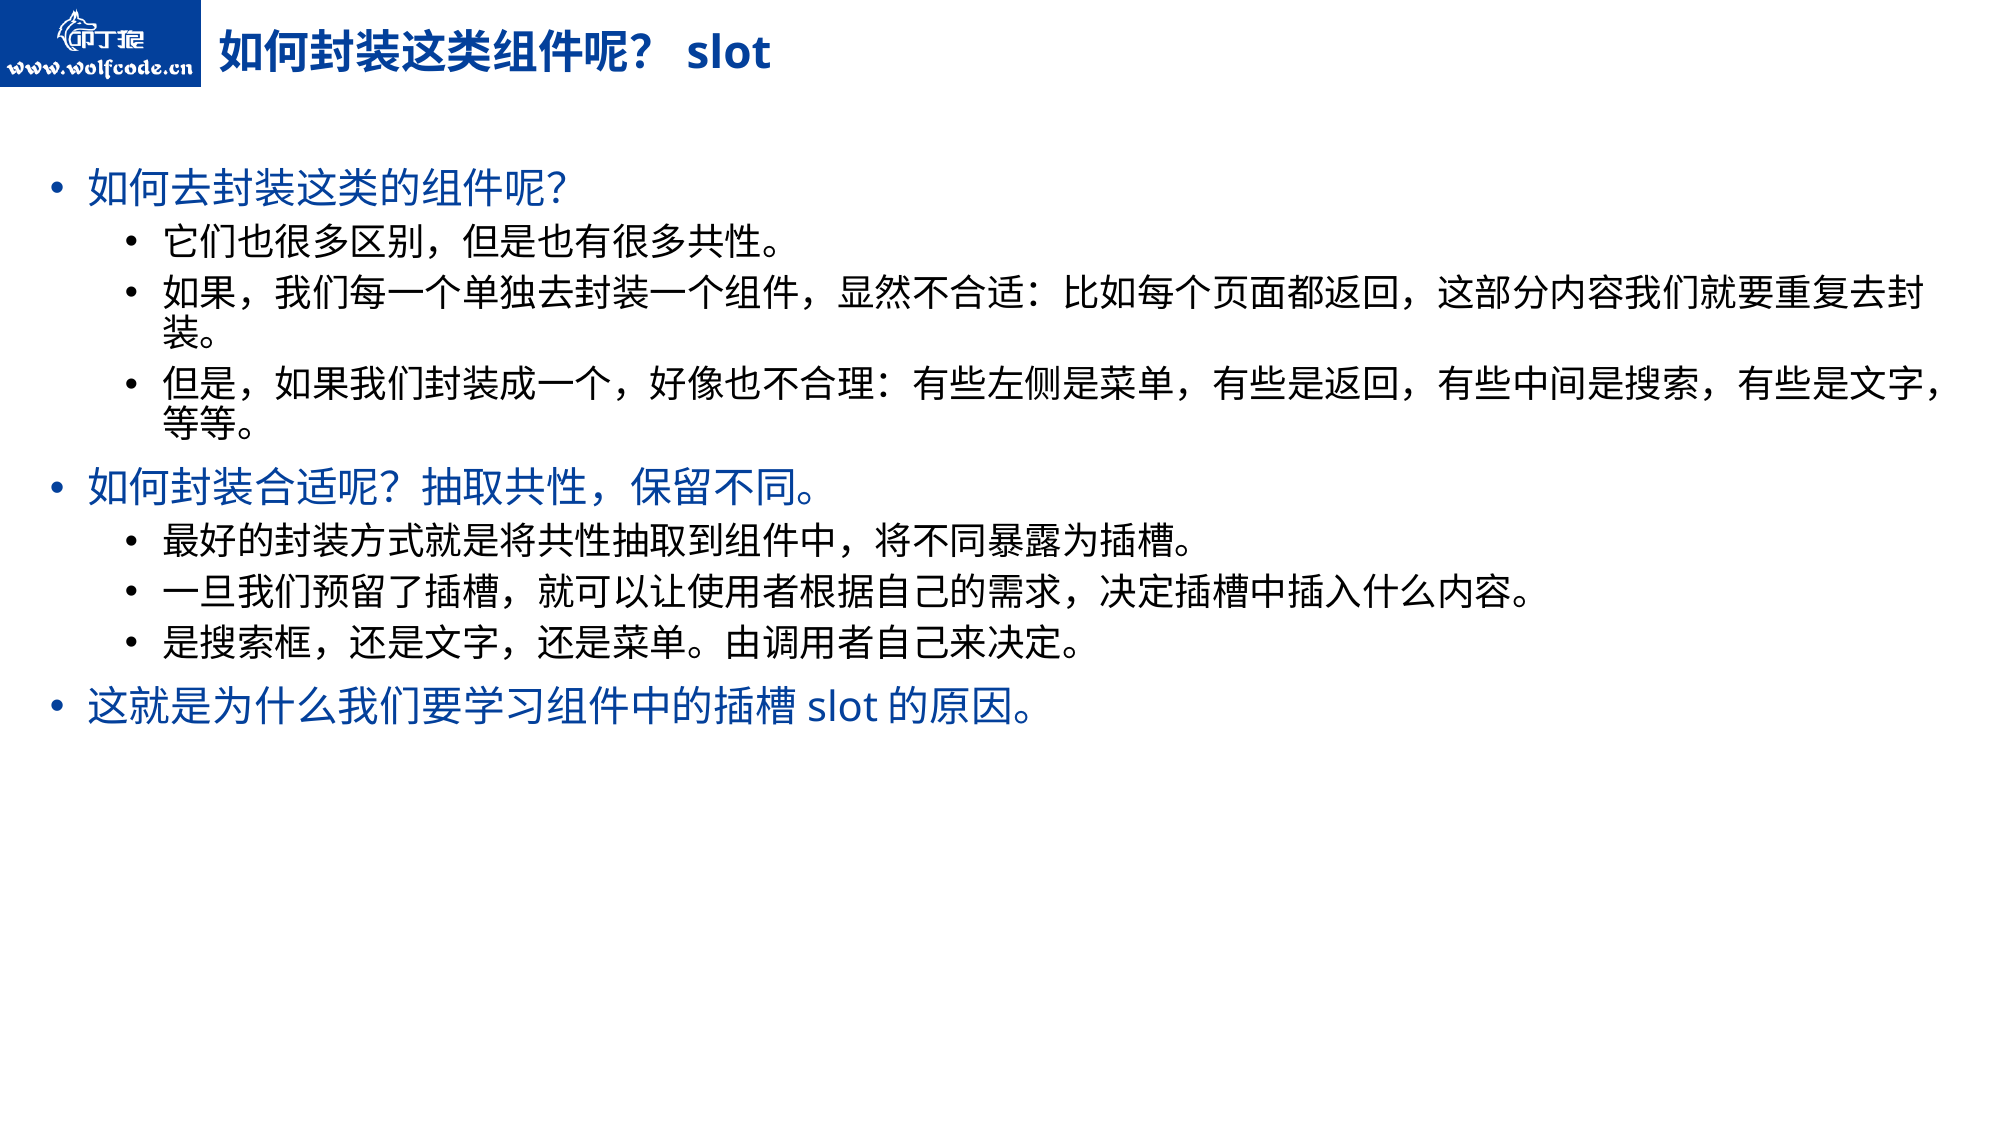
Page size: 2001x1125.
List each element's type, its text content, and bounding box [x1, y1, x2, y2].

picture [0, 0, 201, 87]
title 如何封装这类组件呢？slot [203, 21, 2000, 98]
list 如何去封装这类的组件呢？ 它们也很多区别，但是也有很多共性。 如果，我们每一个单独去封装一个组件，显然不合适：比如每个页面都返回，这部分内容我们就要重复去封装。 但是，如果我们封装成一个，好像也不合理：有些左侧是菜单，有些是返回，有些中间是搜索，有些是文字，等等。 如何封装合适呢？抽取共性，保留不同。 最好的封装方式就是将共性抽取到组件中，将不同暴露为插槽。 一旦我们预留了插槽，就可以让使用者根据自己的需求，决定插槽中插入什么内容。 是搜索框，还是文字，还是菜单。由调用者自己来决定。 这就是为什么我们要学习组件中的插槽slot的原因。 [35, 160, 1957, 1054]
